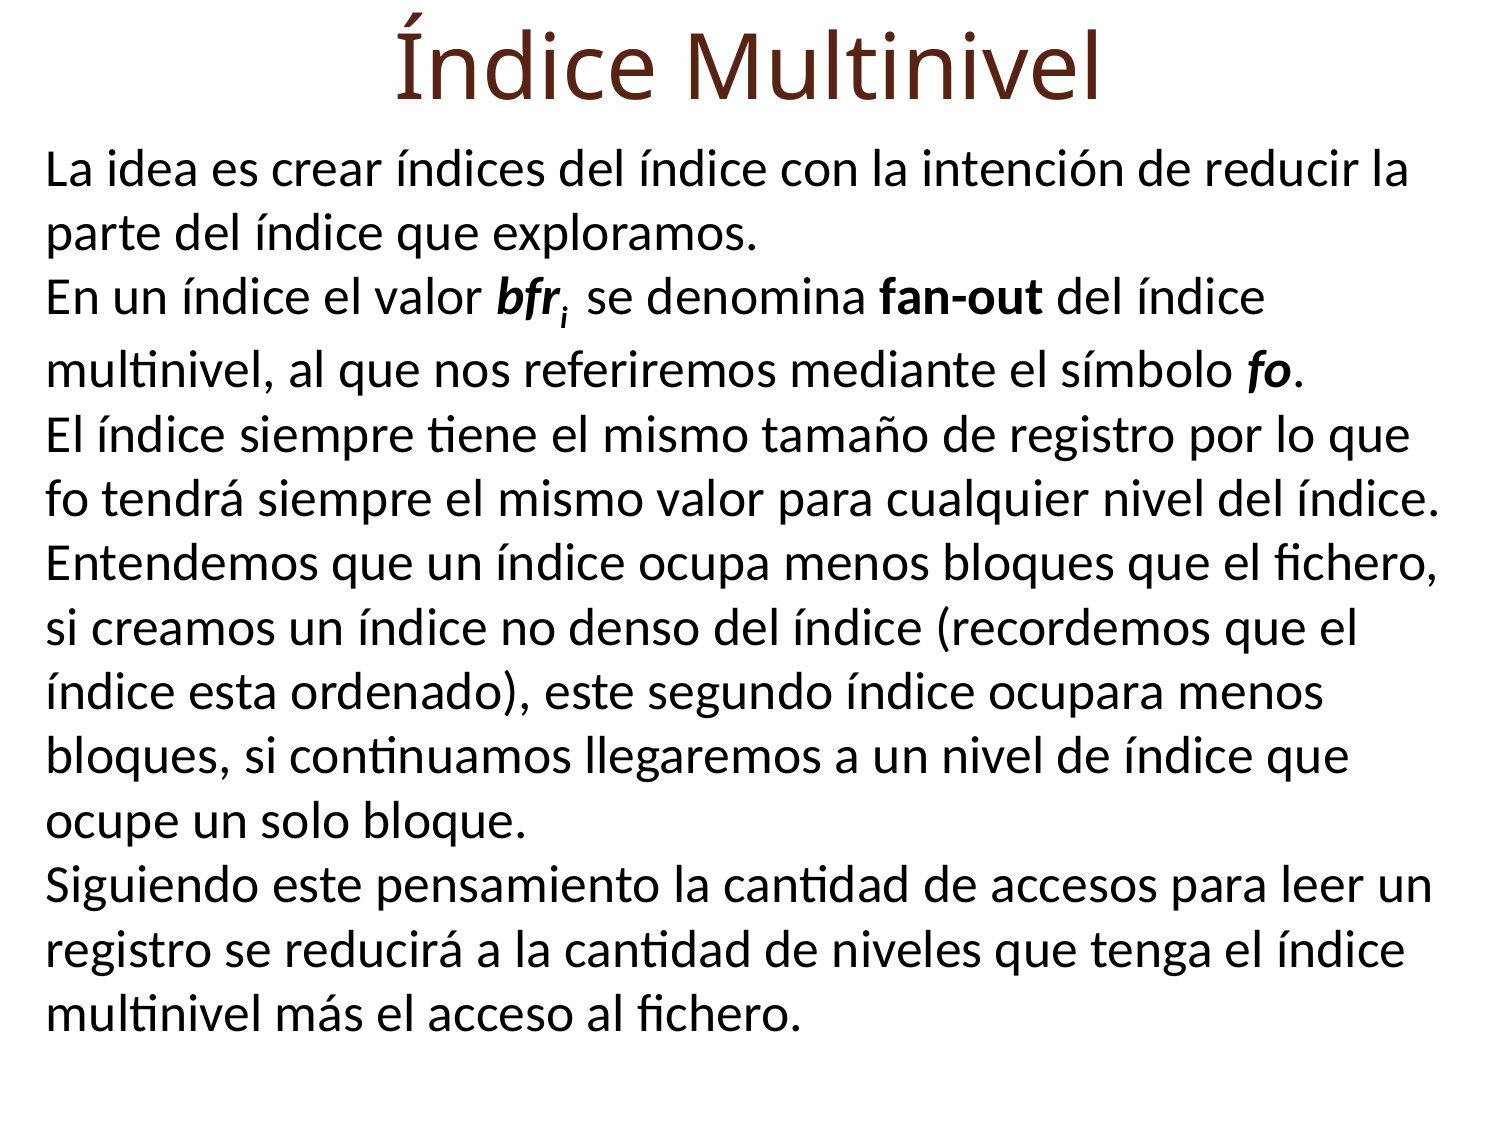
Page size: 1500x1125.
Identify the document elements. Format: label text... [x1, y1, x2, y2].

text_box La idea es crear índices del índice con la intención de reducir la parte del índice que exploramos. En un índice el valor bfri se denomina fan-out del índice multinivel, al que nos referiremos mediante el símbolo fo. El índice siempre tiene el mismo tamaño de registro por lo que fo tendrá siempre el mismo valor para cualquier nivel del índice. Entendemos que un índice ocupa menos bloques que el fichero, si creamos un índice no denso del índice (recordemos que el índice esta ordenado), este segundo índice ocupara menos bloques, si continuamos llegaremos a un nivel de índice que ocupe un solo bloque. Siguiendo este pensamiento la cantidad de accesos para leer un registro se reducirá a la cantidad de niveles que tenga el índice multinivel más el acceso al fichero. [31, 124, 1469, 1114]
text_box Índice Multinivel [0, 0, 1500, 125]
